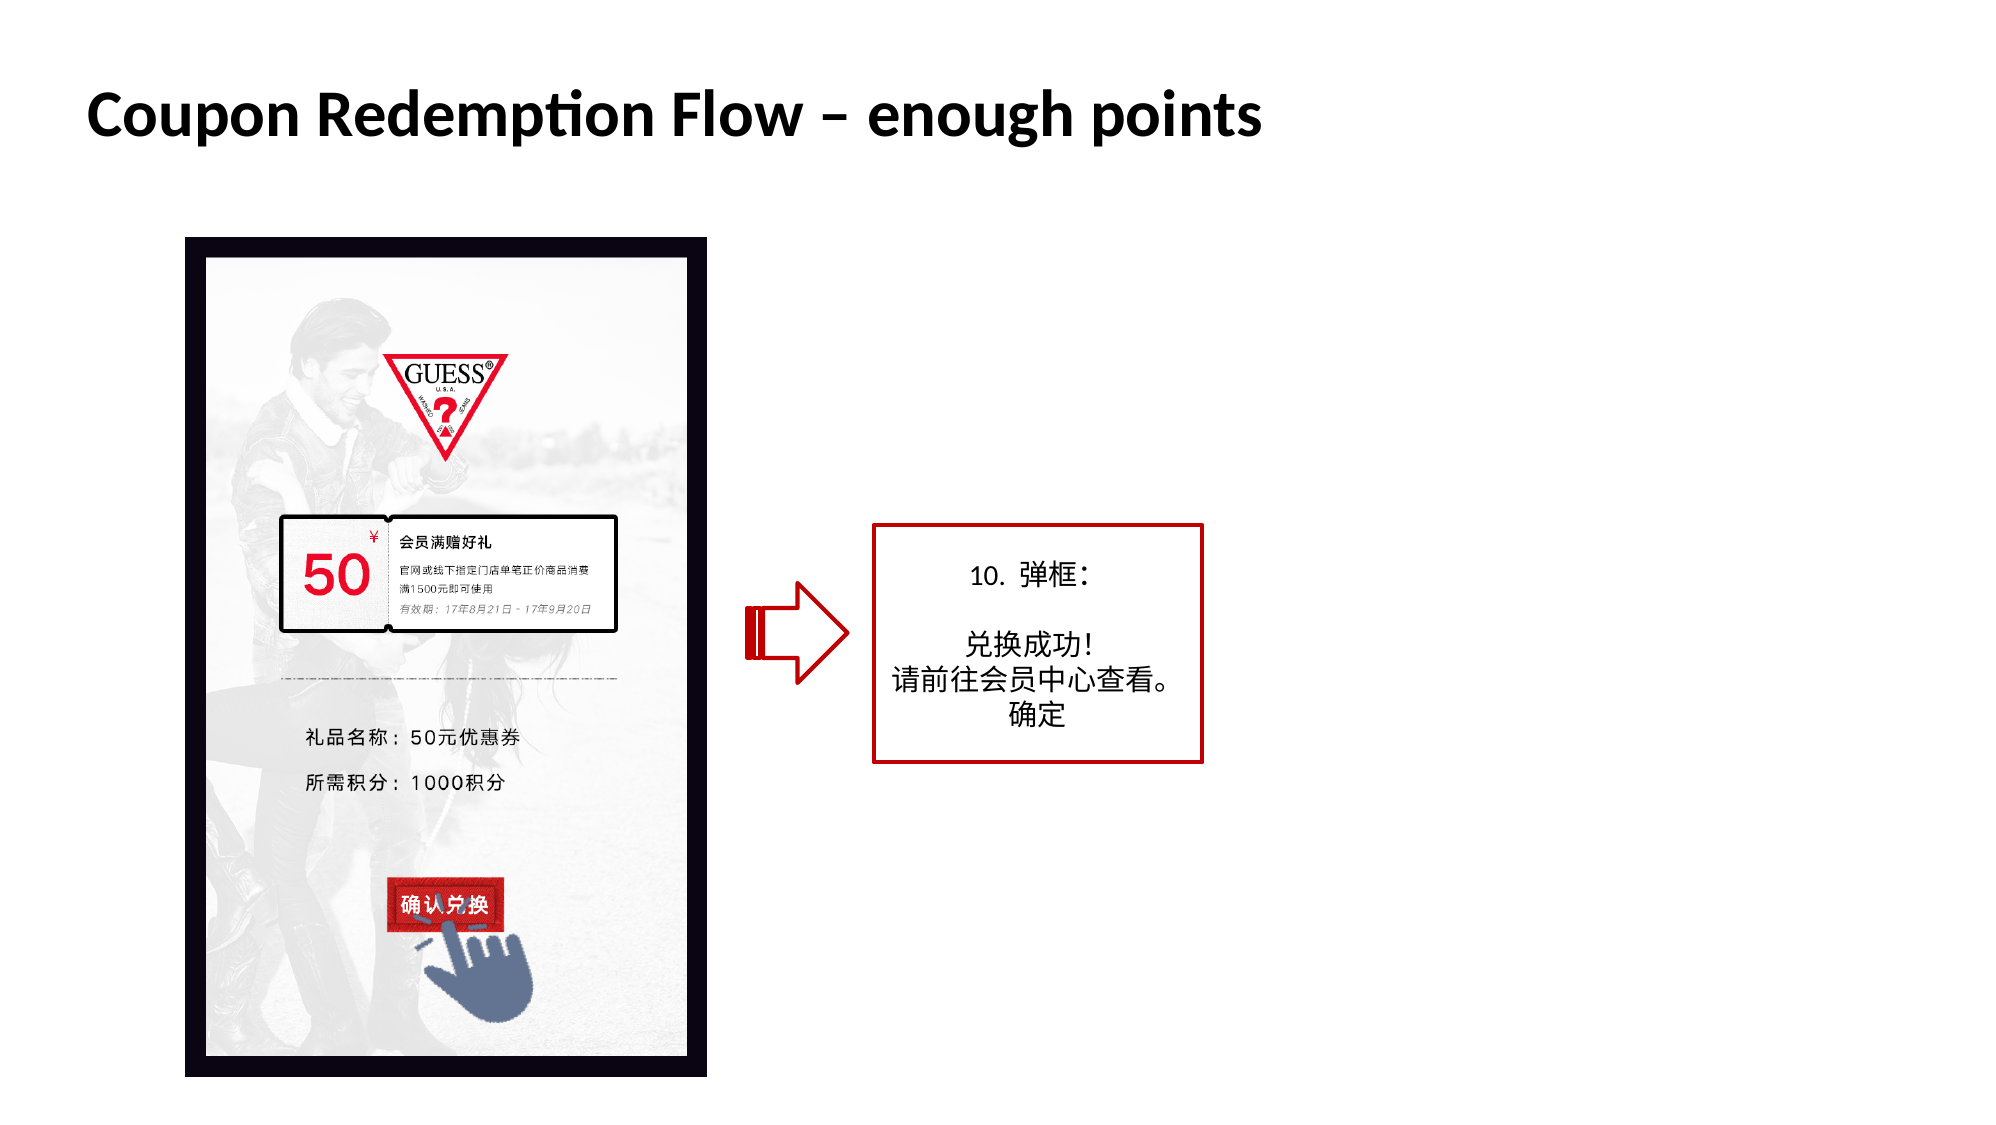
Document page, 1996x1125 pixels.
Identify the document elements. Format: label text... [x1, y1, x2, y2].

text_box 10. 弹框： 兑换成功！ 请前往会员中心查看。 确定 [872, 523, 1204, 764]
picture [184, 237, 707, 1077]
text_box [745, 581, 850, 685]
text_box Coupon Redemption Flow – enough points [72, 62, 1573, 158]
